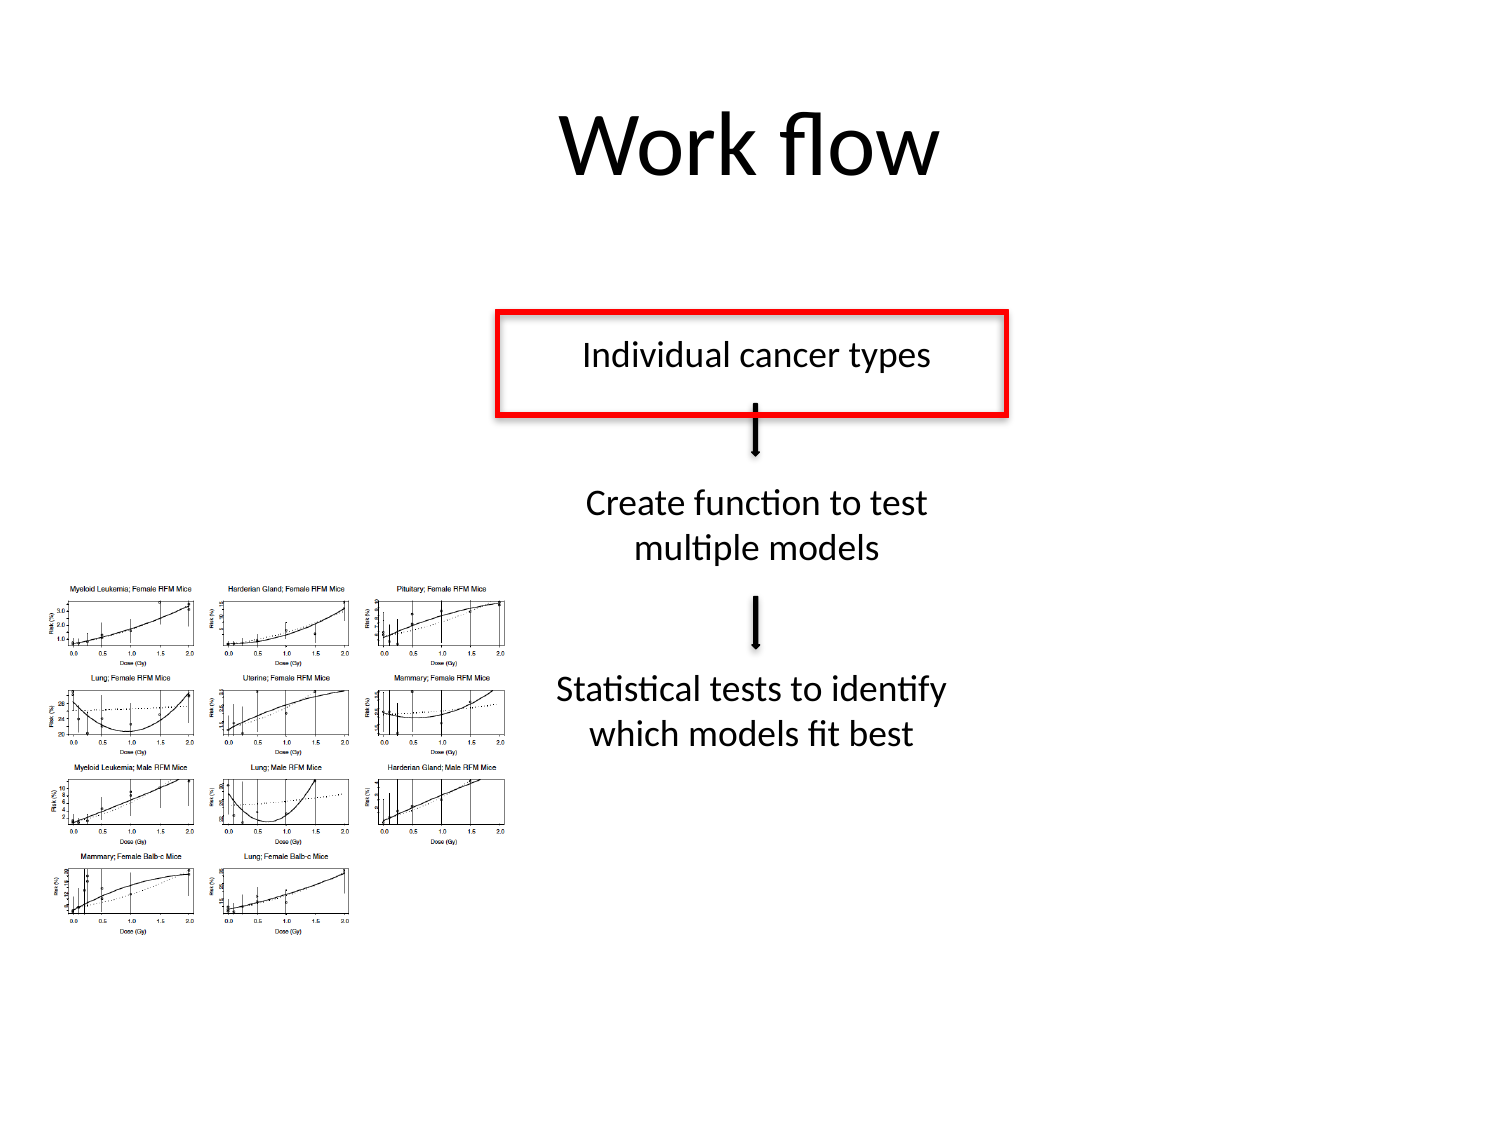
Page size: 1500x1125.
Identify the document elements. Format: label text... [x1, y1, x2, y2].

picture [10, 574, 520, 942]
text_box [751, 426, 760, 457]
text_box Individual cancer types [508, 323, 997, 382]
text_box Create function to test multiple models [508, 470, 1006, 575]
text_box [752, 402, 759, 411]
text_box [751, 595, 761, 650]
text_box Statistical tests to identify which models fit best [524, 656, 1001, 762]
text_box [495, 309, 1009, 418]
title Work flow [75, 45, 1425, 233]
